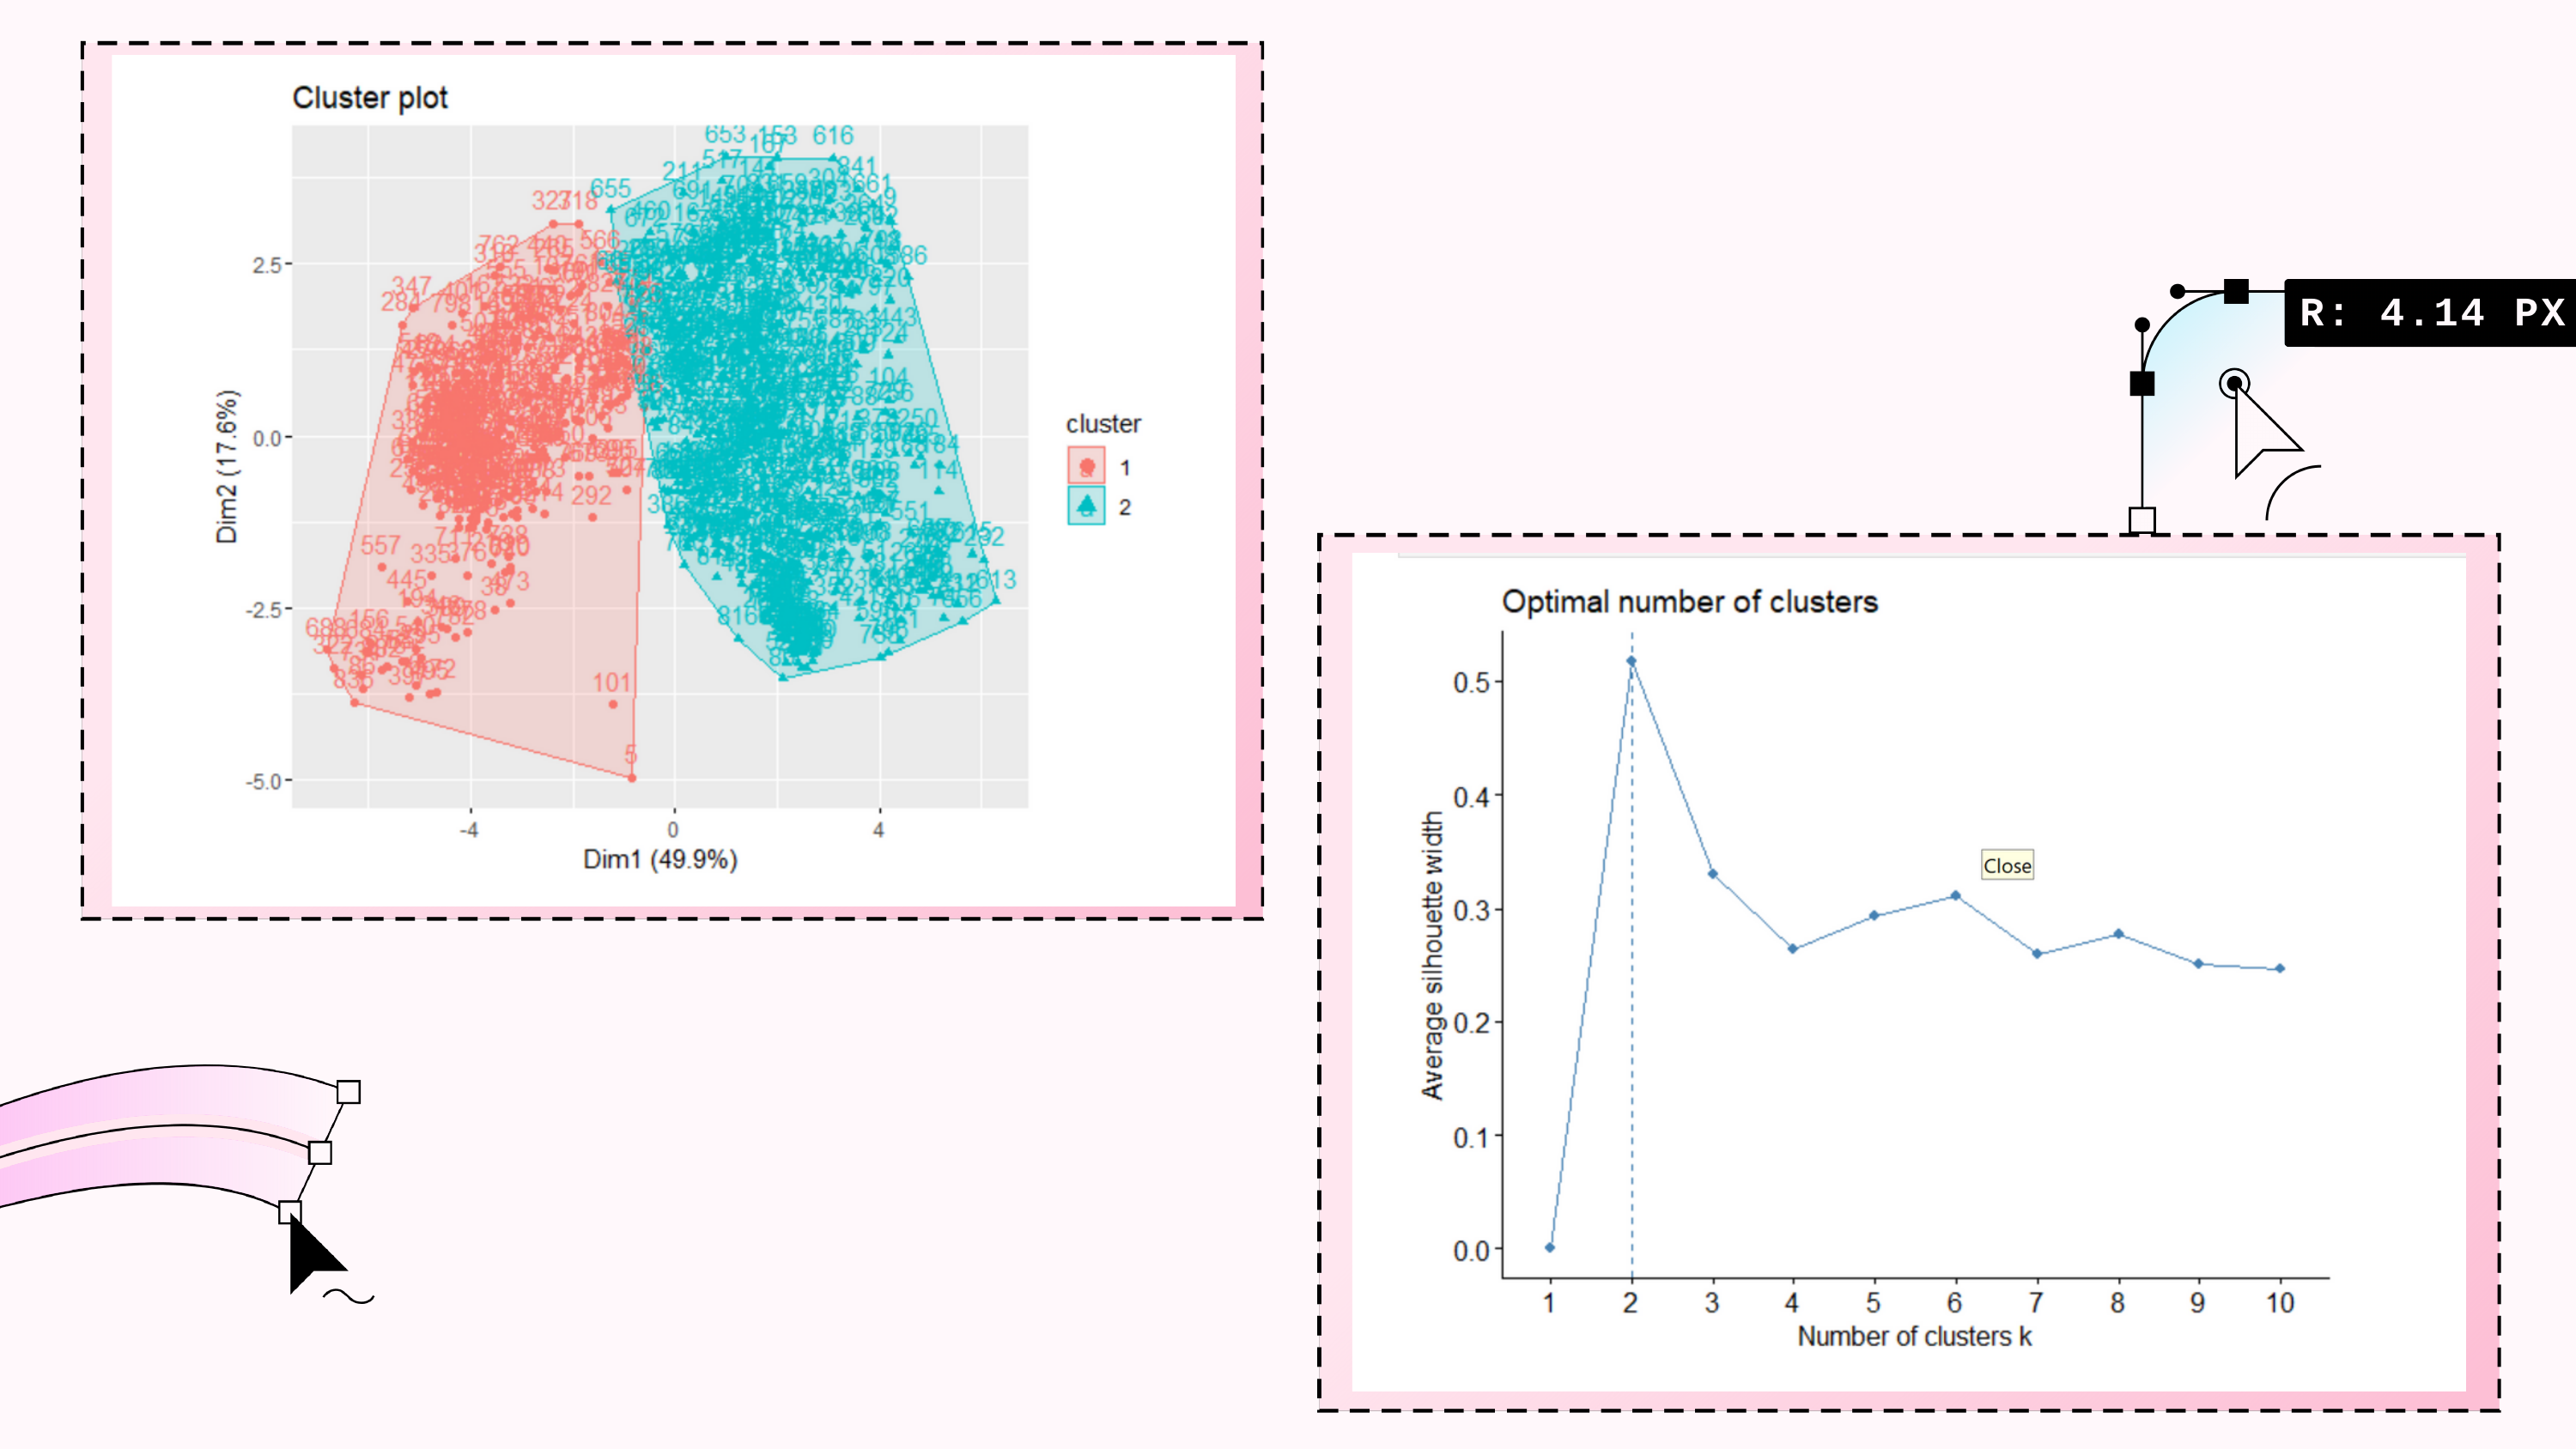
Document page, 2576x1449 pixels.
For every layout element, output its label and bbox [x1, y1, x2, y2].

text_box [2128, 279, 2576, 534]
text_box [1352, 553, 2466, 1391]
text_box [112, 55, 1236, 906]
text_box [0, 1064, 376, 1304]
text_box [80, 40, 1265, 921]
text_box [1317, 532, 2501, 1413]
